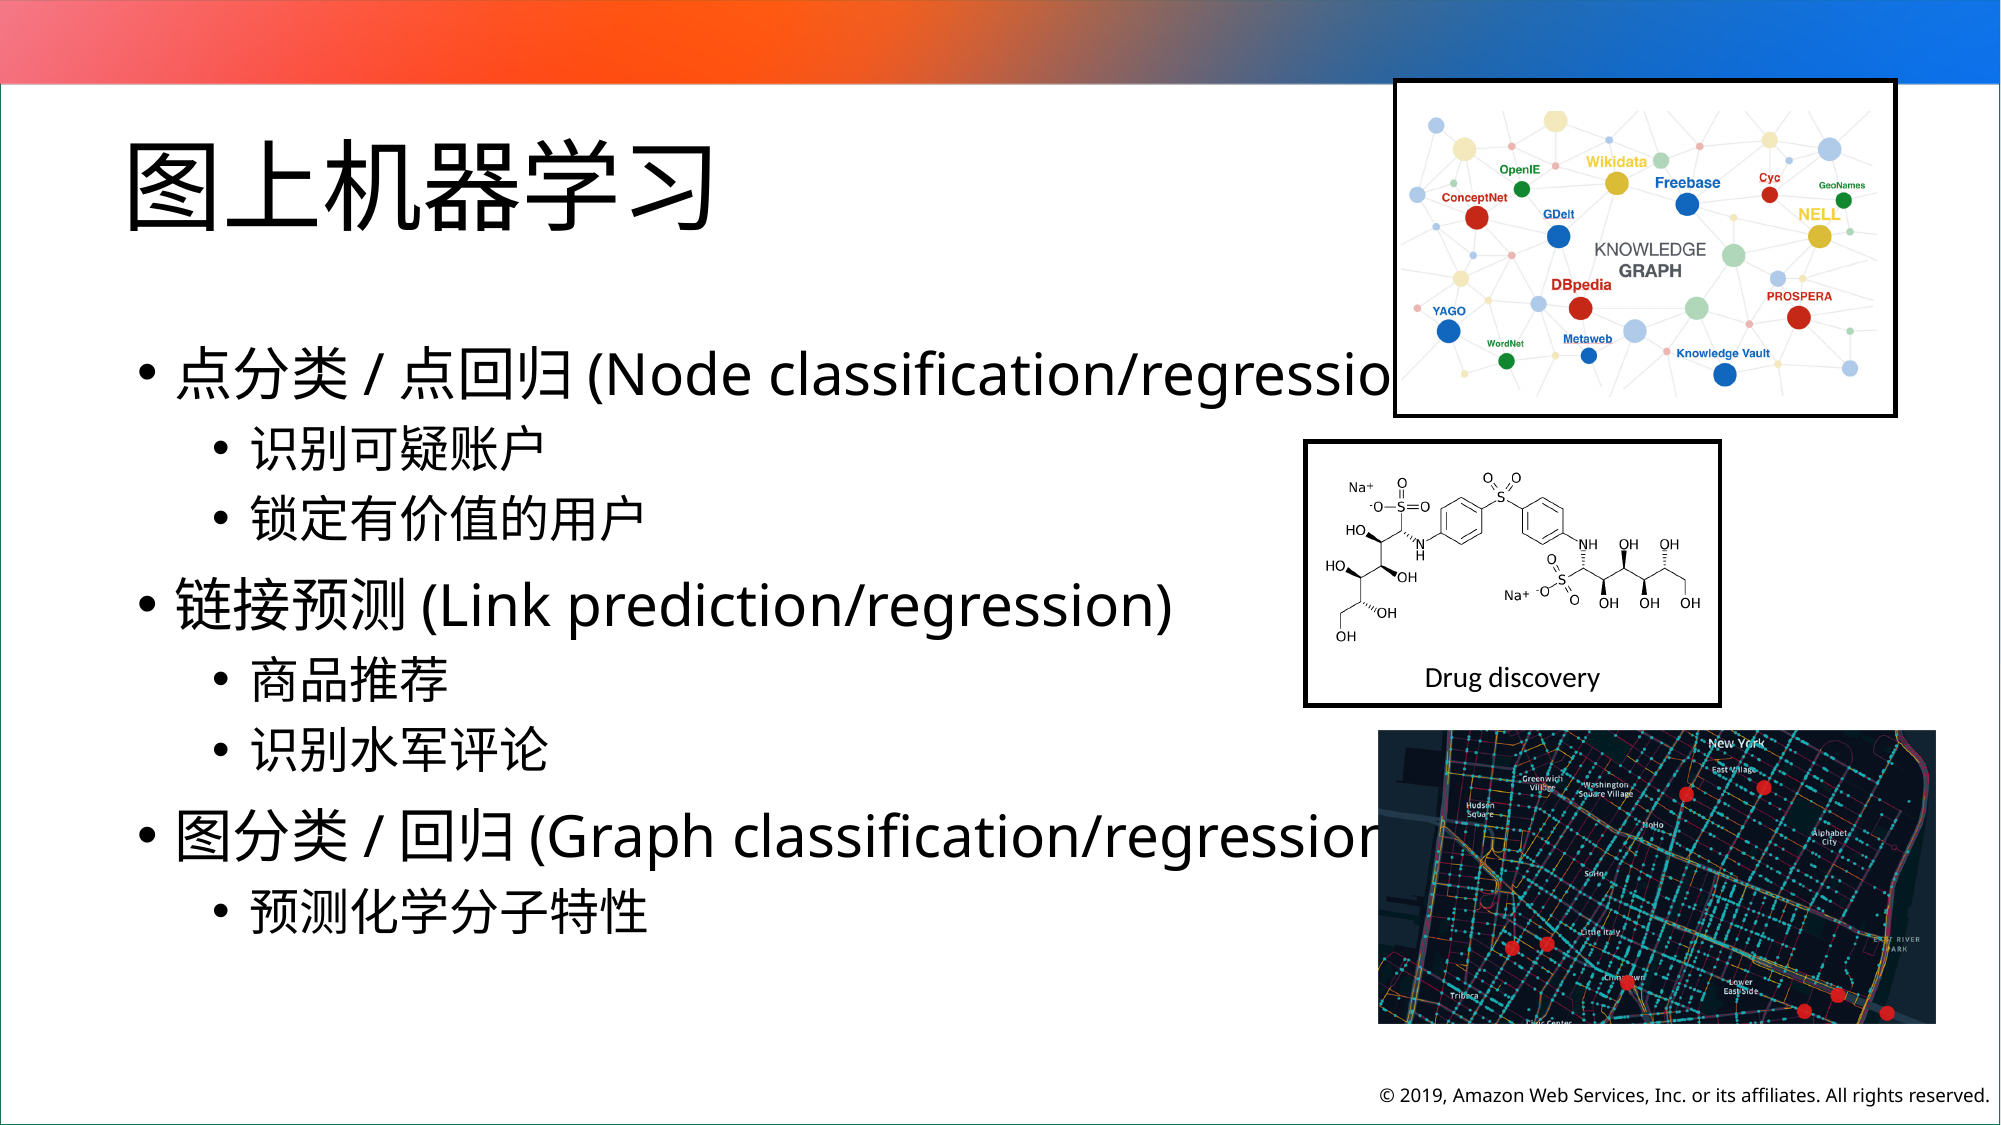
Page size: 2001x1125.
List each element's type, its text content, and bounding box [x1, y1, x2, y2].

list 图上机器学习 [107, 129, 1393, 294]
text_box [1305, 441, 1721, 706]
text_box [1395, 80, 1896, 417]
list 点分类/点回归(Node classification/regression) 识别可疑账户 锁定有价值的用户 链接预测(Link prediction/regression) 商品推荐 识别水军评论 图分类/回归(Graph classification/regression) 预测化学分子特性 [107, 312, 1882, 1059]
picture [1378, 730, 1936, 1024]
picture [0, 0, 2001, 90]
